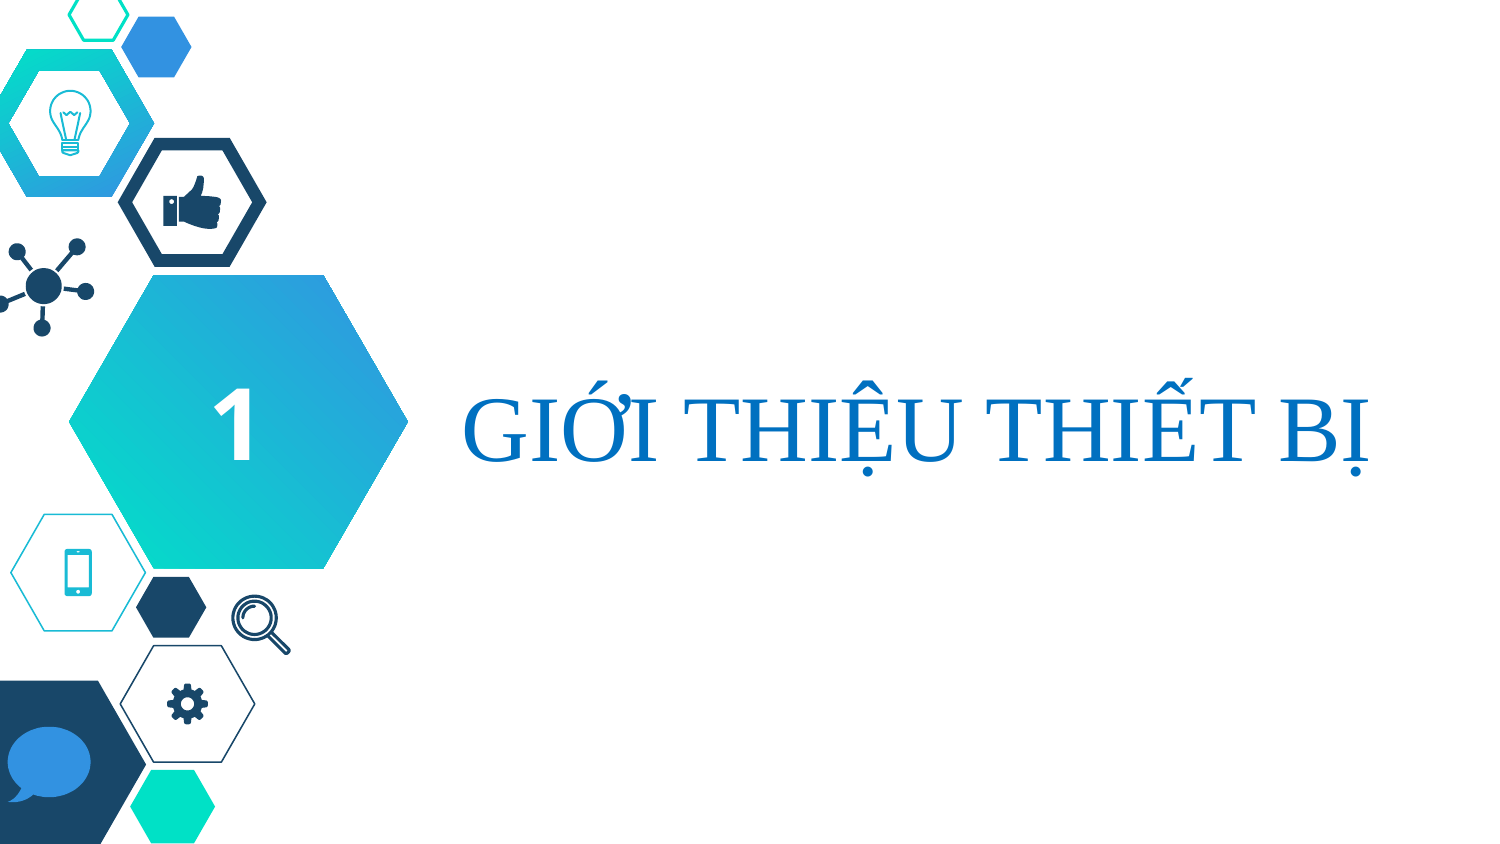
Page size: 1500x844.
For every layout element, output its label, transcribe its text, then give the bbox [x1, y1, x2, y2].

text_box 1 [67, 274, 407, 566]
title GIỚI THIỆU THIẾT BỊ [446, 305, 1409, 496]
